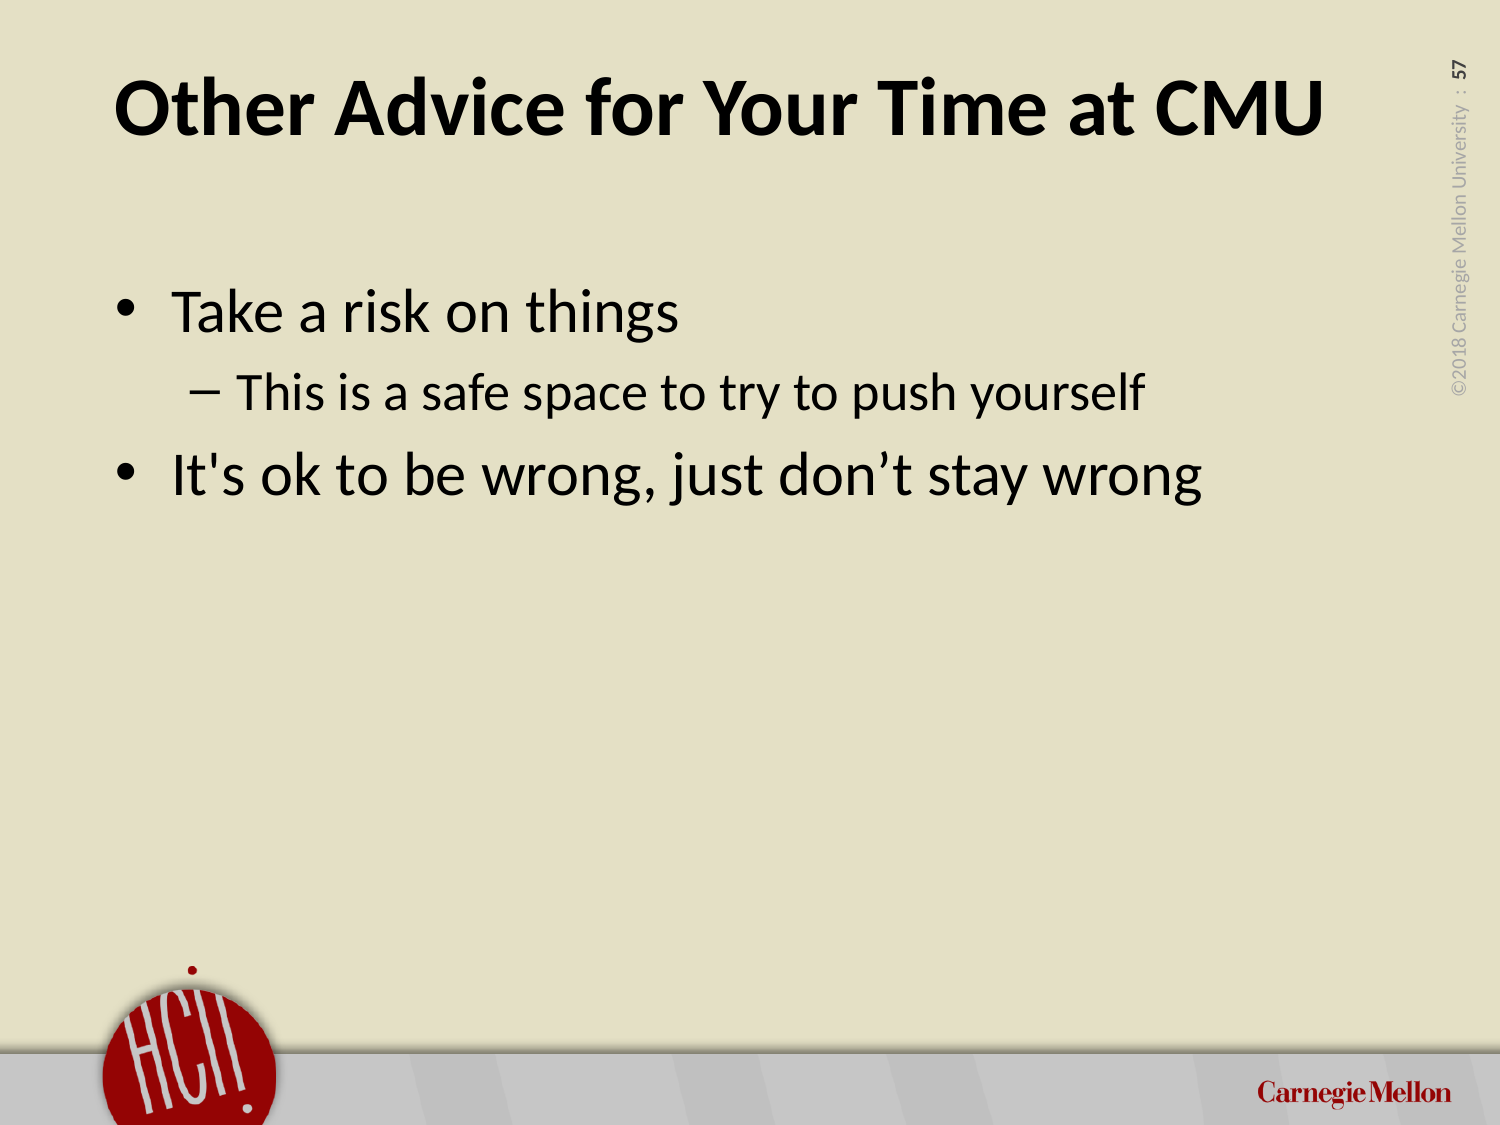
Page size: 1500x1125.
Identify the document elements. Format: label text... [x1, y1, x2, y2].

list Take a risk on things This is a safe space to try to push yourself It's ok to be wrong, just don’t stay wrong [99, 262, 1425, 1005]
title Other Advice for Your Time at CMU [99, 45, 1425, 233]
picture [0, 0, 1500, 1125]
